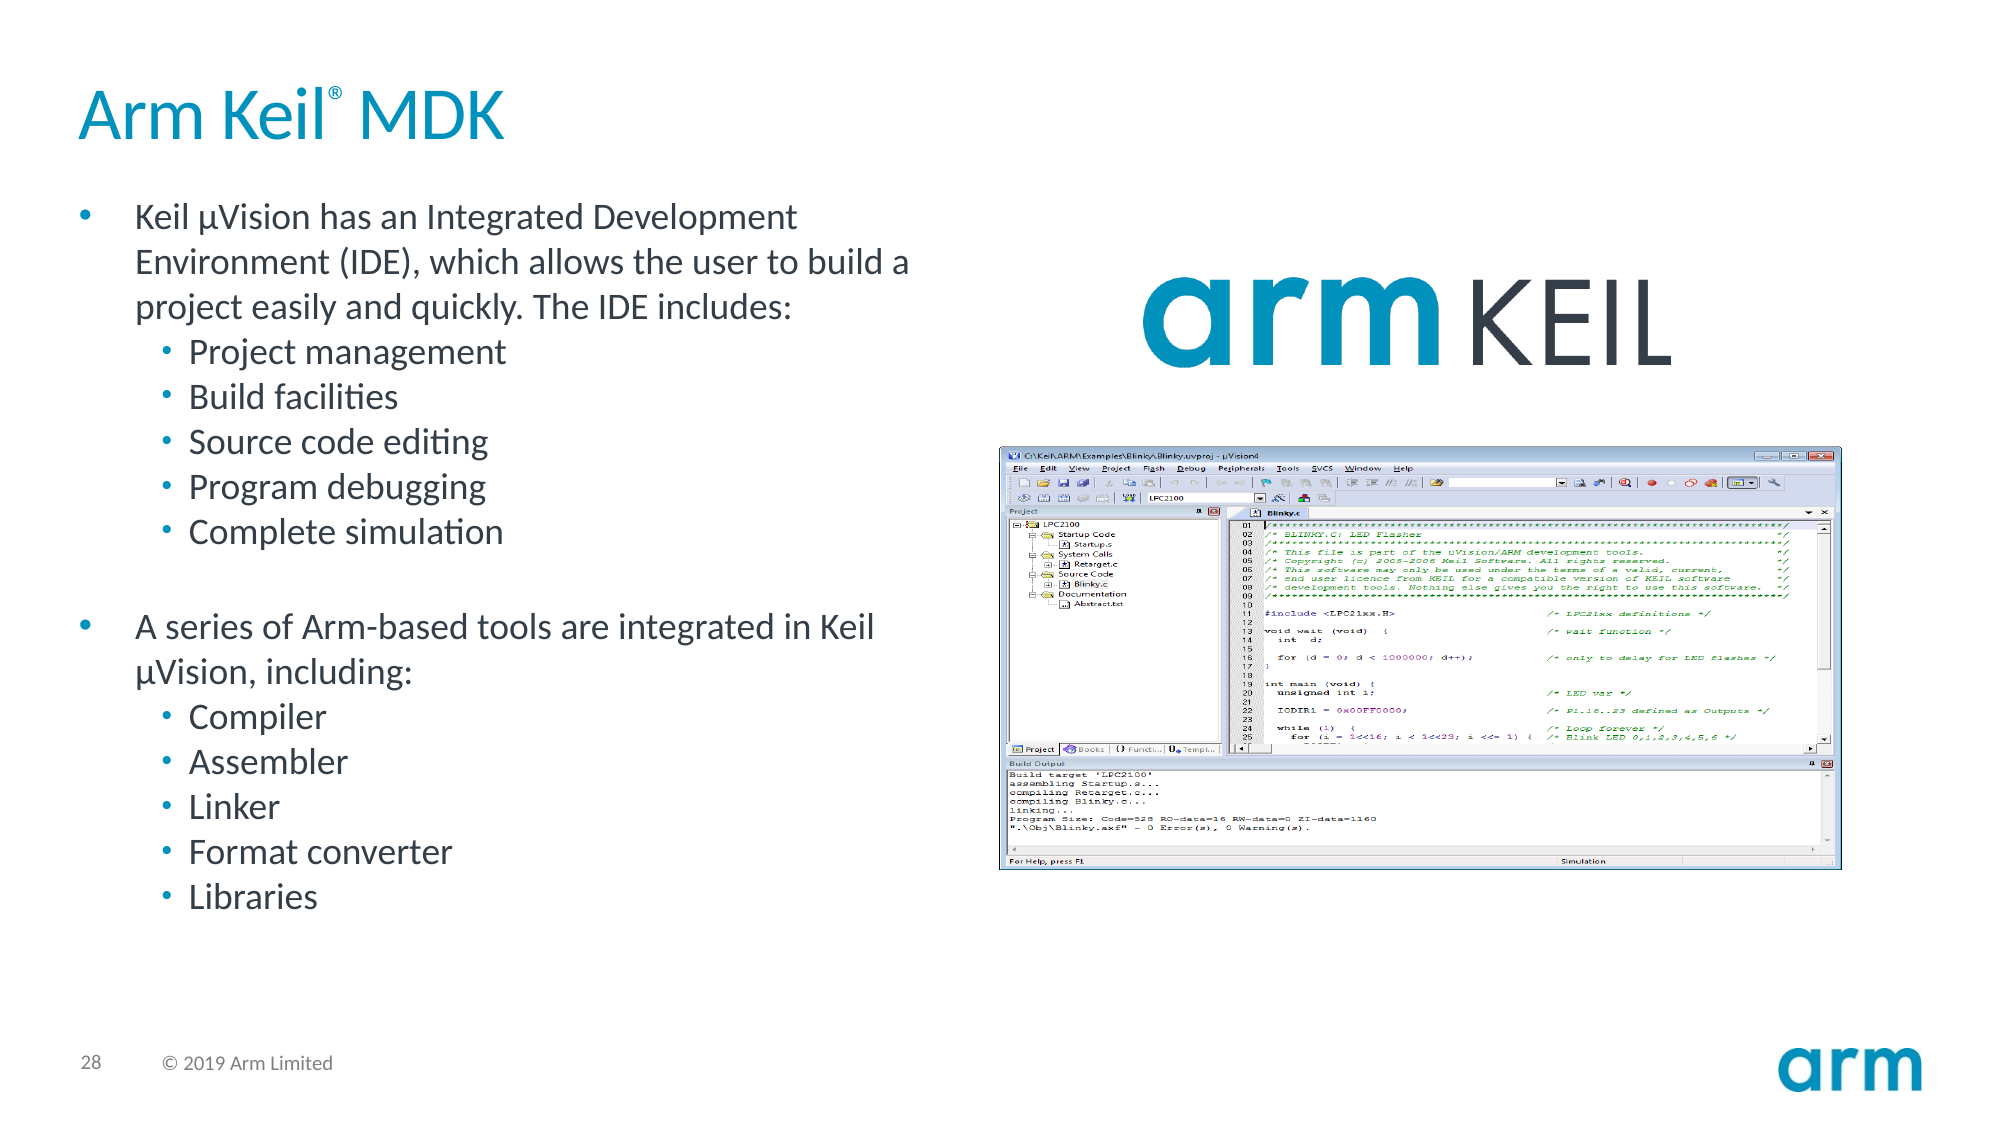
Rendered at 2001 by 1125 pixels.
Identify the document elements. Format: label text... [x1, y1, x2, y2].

picture [1143, 277, 1177, 313]
picture [1143, 332, 1175, 368]
picture [1192, 277, 1671, 368]
picture [1911, 1048, 1922, 1062]
list Keil μVision has an Integrated Development Environment (IDE), which allows the user to build a project easily and quickly. The IDE includes: Project management Build facilities Source code editing Program debugging Complete simulation A series of Arm-based tools are integrated in Keil μVision, including: Compiler Assembler Linker Format converter Libraries [78, 192, 923, 1004]
picture [1889, 1048, 1903, 1053]
title Arm Keil® MDK [78, 78, 1922, 186]
picture [1803, 1048, 1922, 1092]
picture [1778, 1048, 1794, 1067]
picture [1369, 277, 1402, 288]
picture [999, 445, 1844, 870]
picture [1788, 1056, 1812, 1083]
picture [1778, 1072, 1794, 1092]
picture [1164, 296, 1211, 349]
